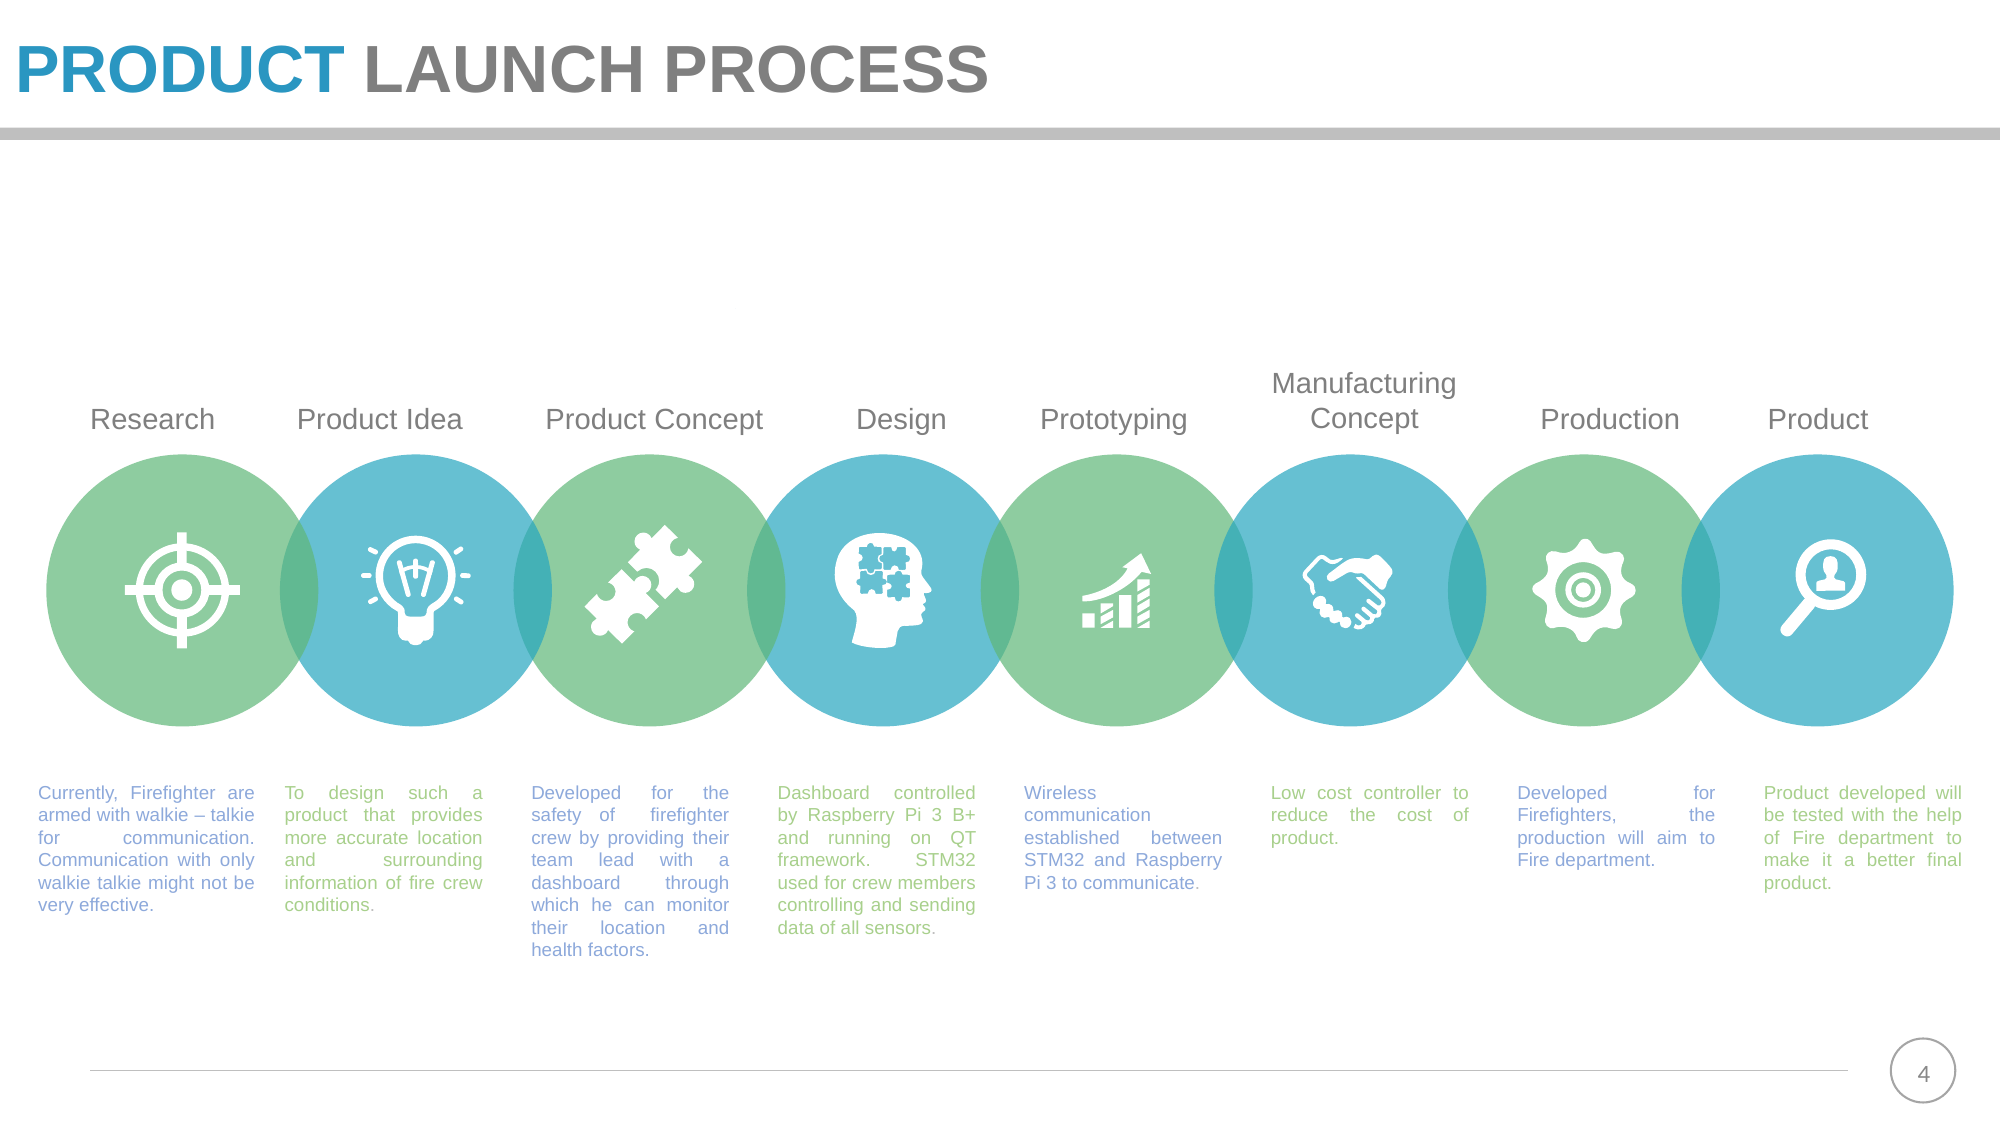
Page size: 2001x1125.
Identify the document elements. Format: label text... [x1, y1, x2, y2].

text_box PRODUCT LAUNCH PROCESS [0, 18, 2000, 114]
slide_number ‹#› [1885, 1042, 1962, 1103]
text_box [22, 308, 1978, 971]
